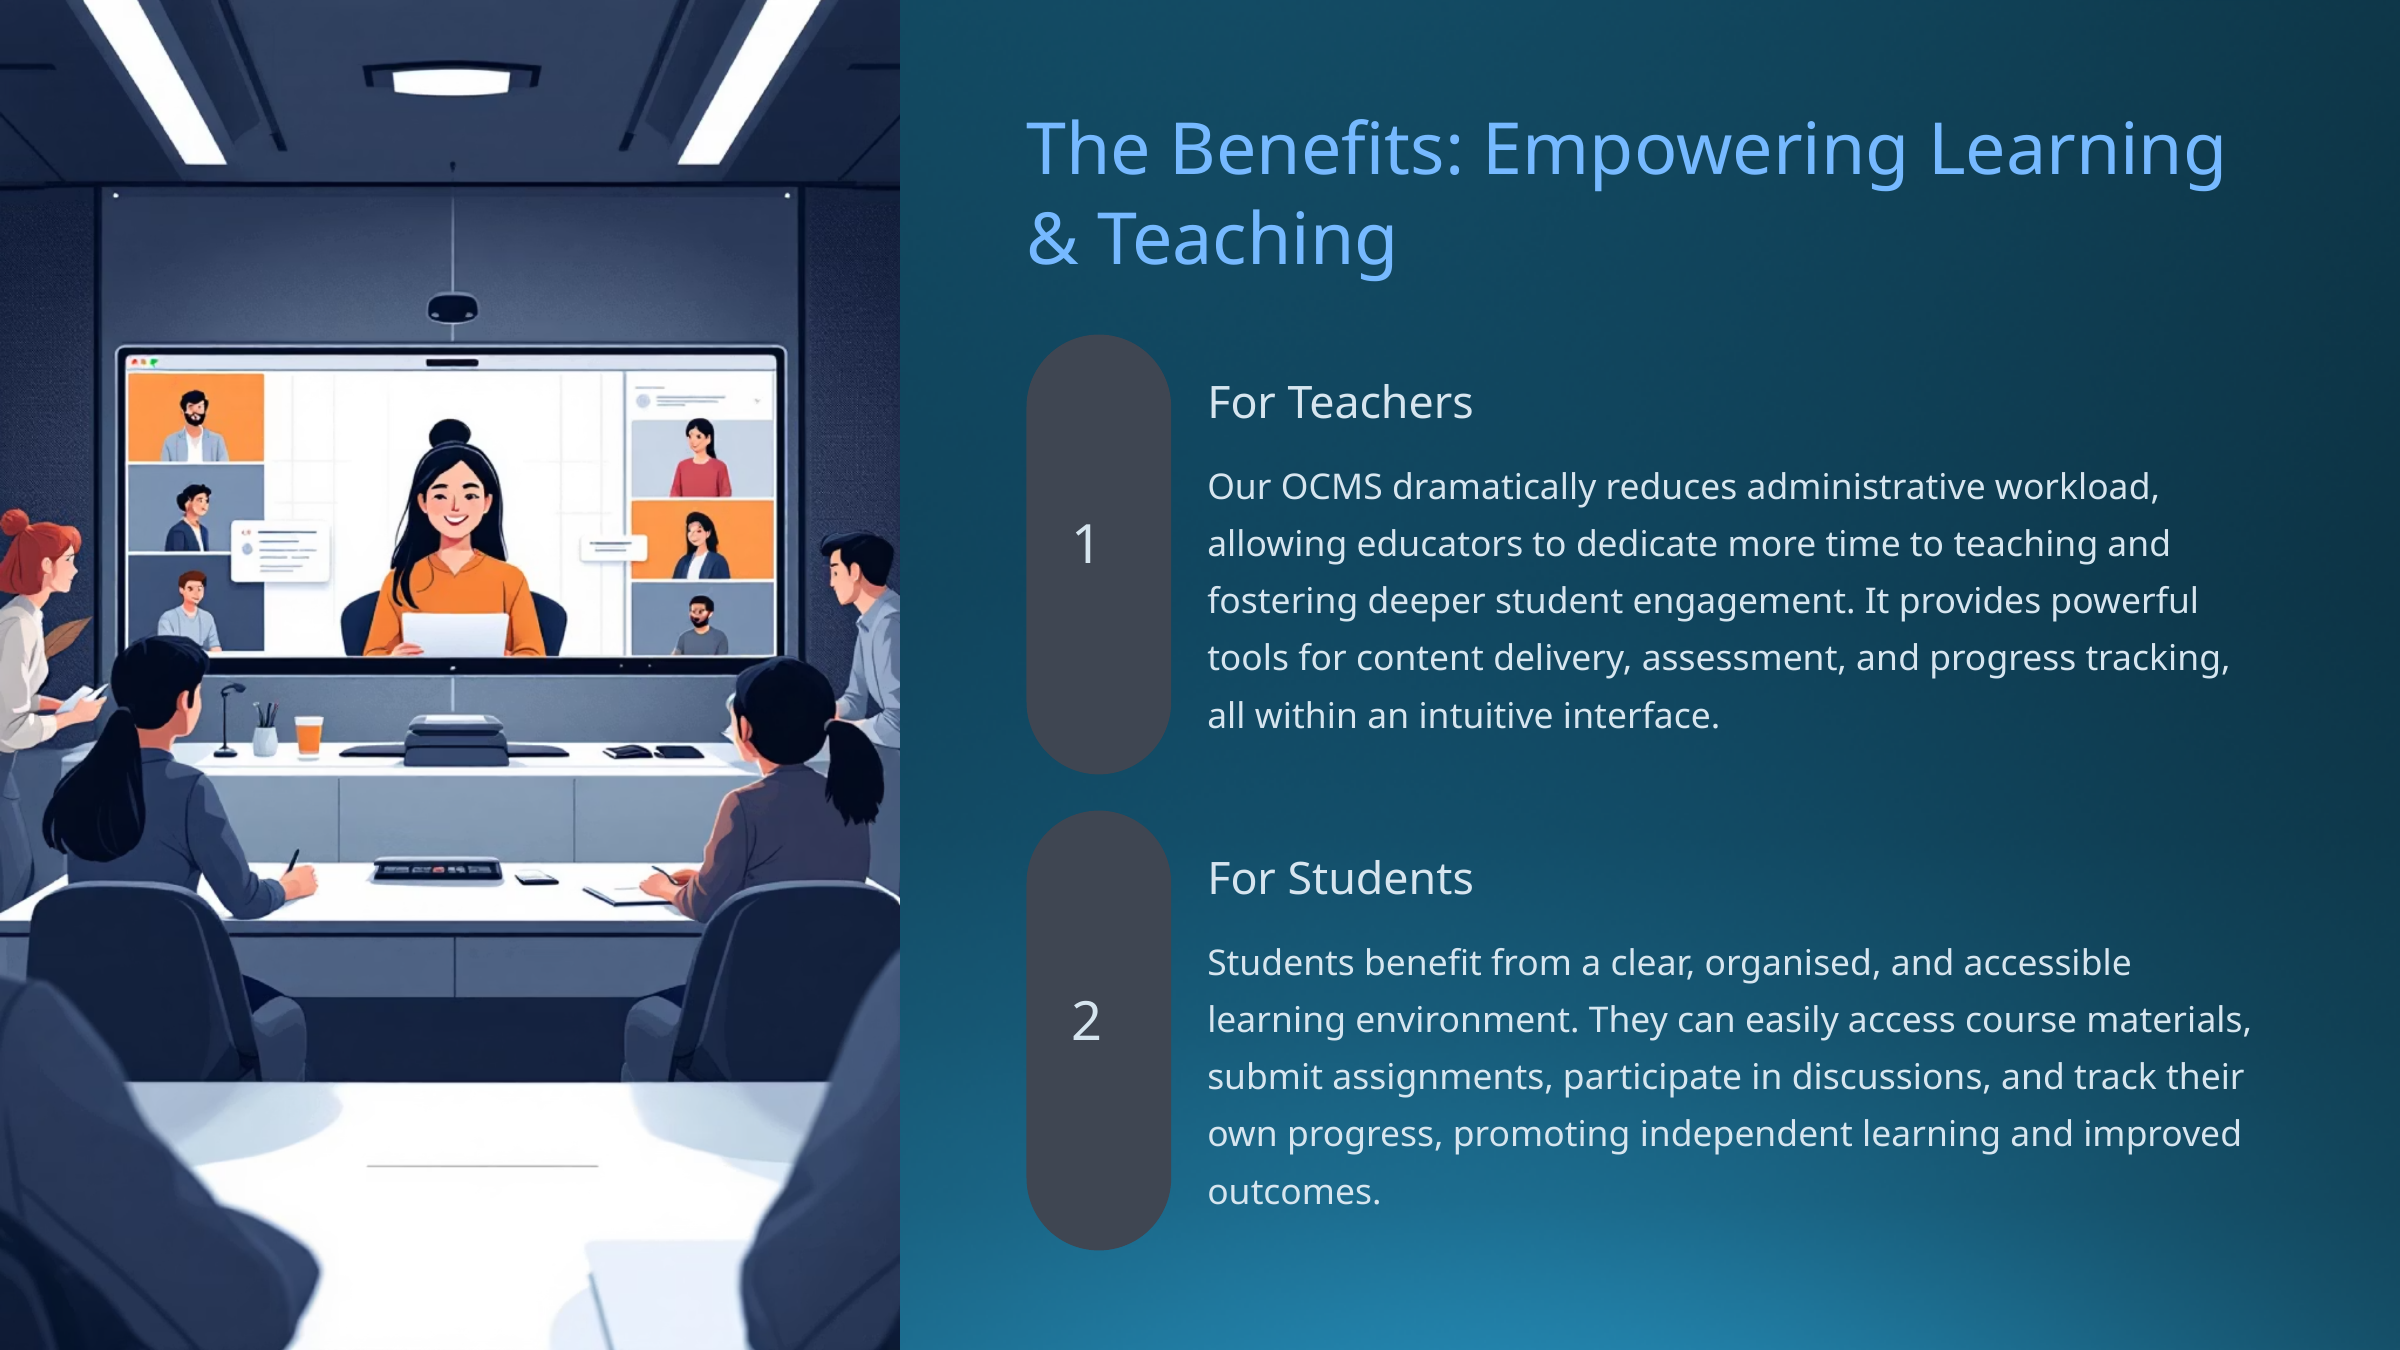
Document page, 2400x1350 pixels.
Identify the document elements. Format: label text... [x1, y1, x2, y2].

text_box 2 [1071, 996, 1126, 1065]
text_box Students benefit from a clear, organised, and accessible learning environment. They can easily access course materials, submit assignments, participate in discussions, and track their own progress, promoting independent learning and improved outcomes. [1207, 924, 2274, 1215]
text_box 1 [1071, 520, 1126, 589]
text_box [1026, 334, 1172, 775]
text_box For Students [1207, 846, 1660, 904]
text_box For Teachers [1207, 370, 1660, 428]
text_box [1026, 810, 1172, 1251]
text_box The Benefits: Empowering Learning & Teaching [1026, 99, 2274, 281]
text_box Our OCMS dramatically reduces administrative workload, allowing educators to dedicate more time to teaching and fostering deeper student engagement. It provides powerful tools for content delivery, assessment, and progress tracking, all within an intuitive interface. [1207, 448, 2274, 739]
picture [0, 0, 2400, 1350]
